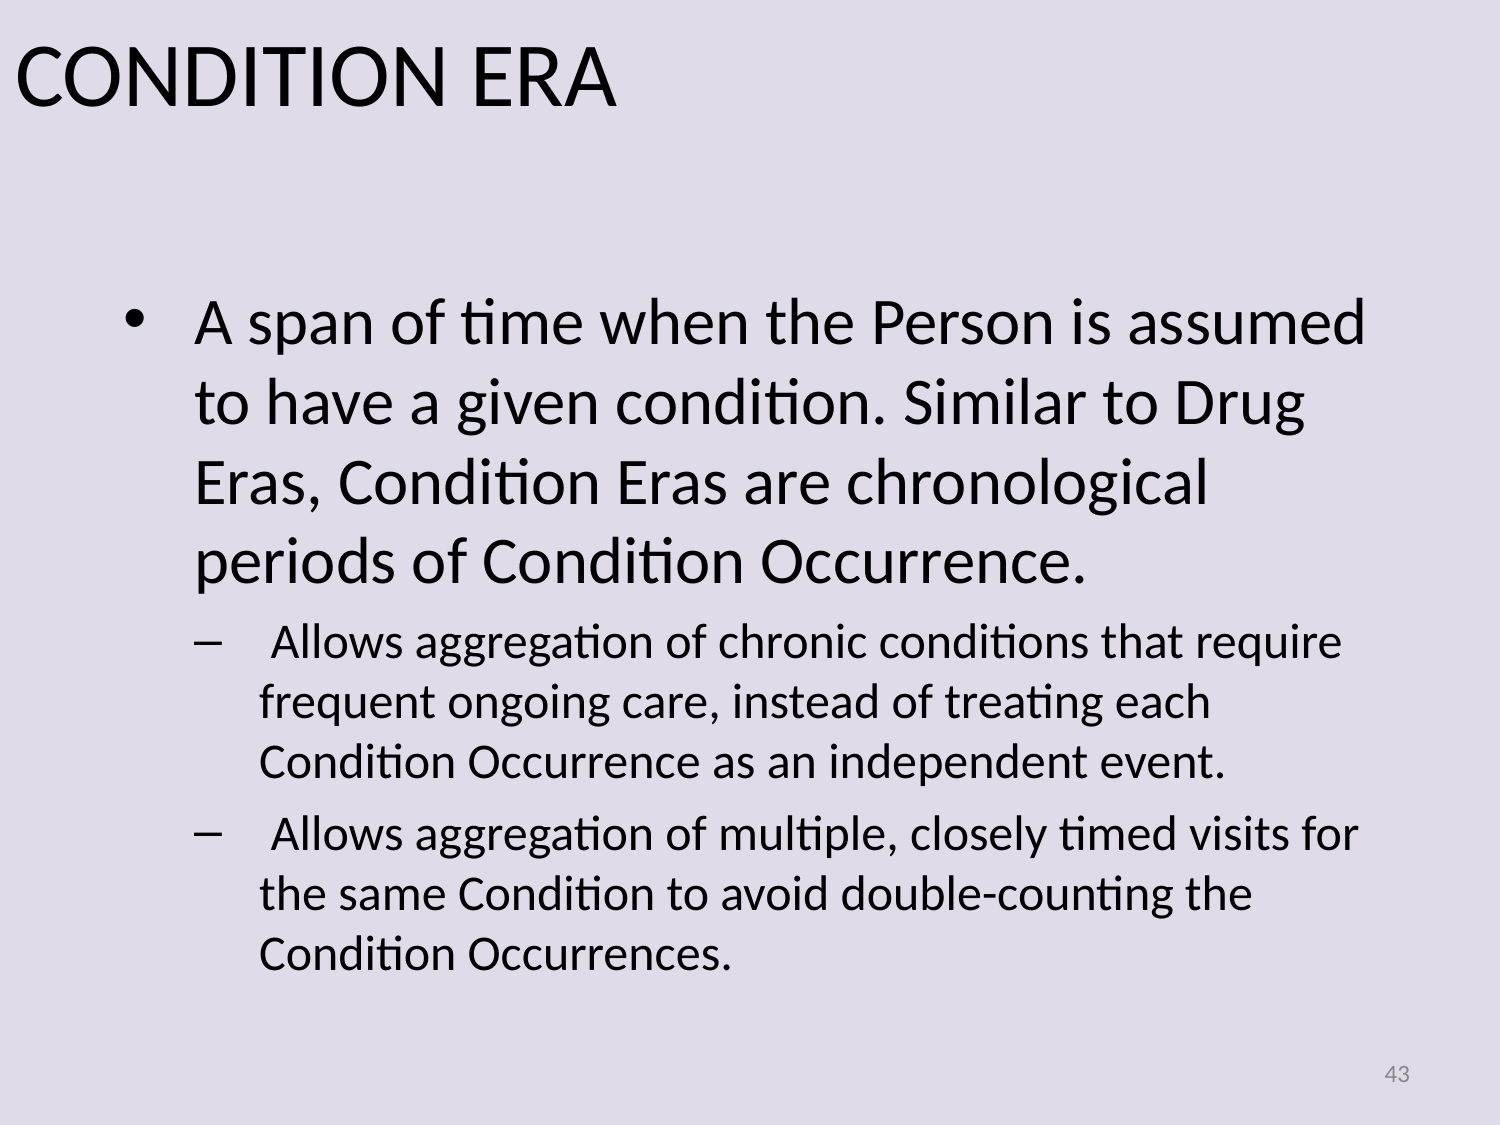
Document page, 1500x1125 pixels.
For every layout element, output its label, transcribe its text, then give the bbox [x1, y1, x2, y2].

title CONDITION ERA [0, 0, 1425, 188]
list A span of time when the Person is assumed to have a given condition. Similar to Drug Eras, Condition Eras are chronological periods of Condition Occurrence. Allows aggregation of chronic conditions that require frequent ongoing care, instead of treating each Condition Occurrence as an independent event. Allows aggregation of multiple, closely timed visits for the same Condition to avoid double-counting the Condition Occurrences. [75, 262, 1425, 1005]
slide_number 43 [1074, 1042, 1425, 1103]
